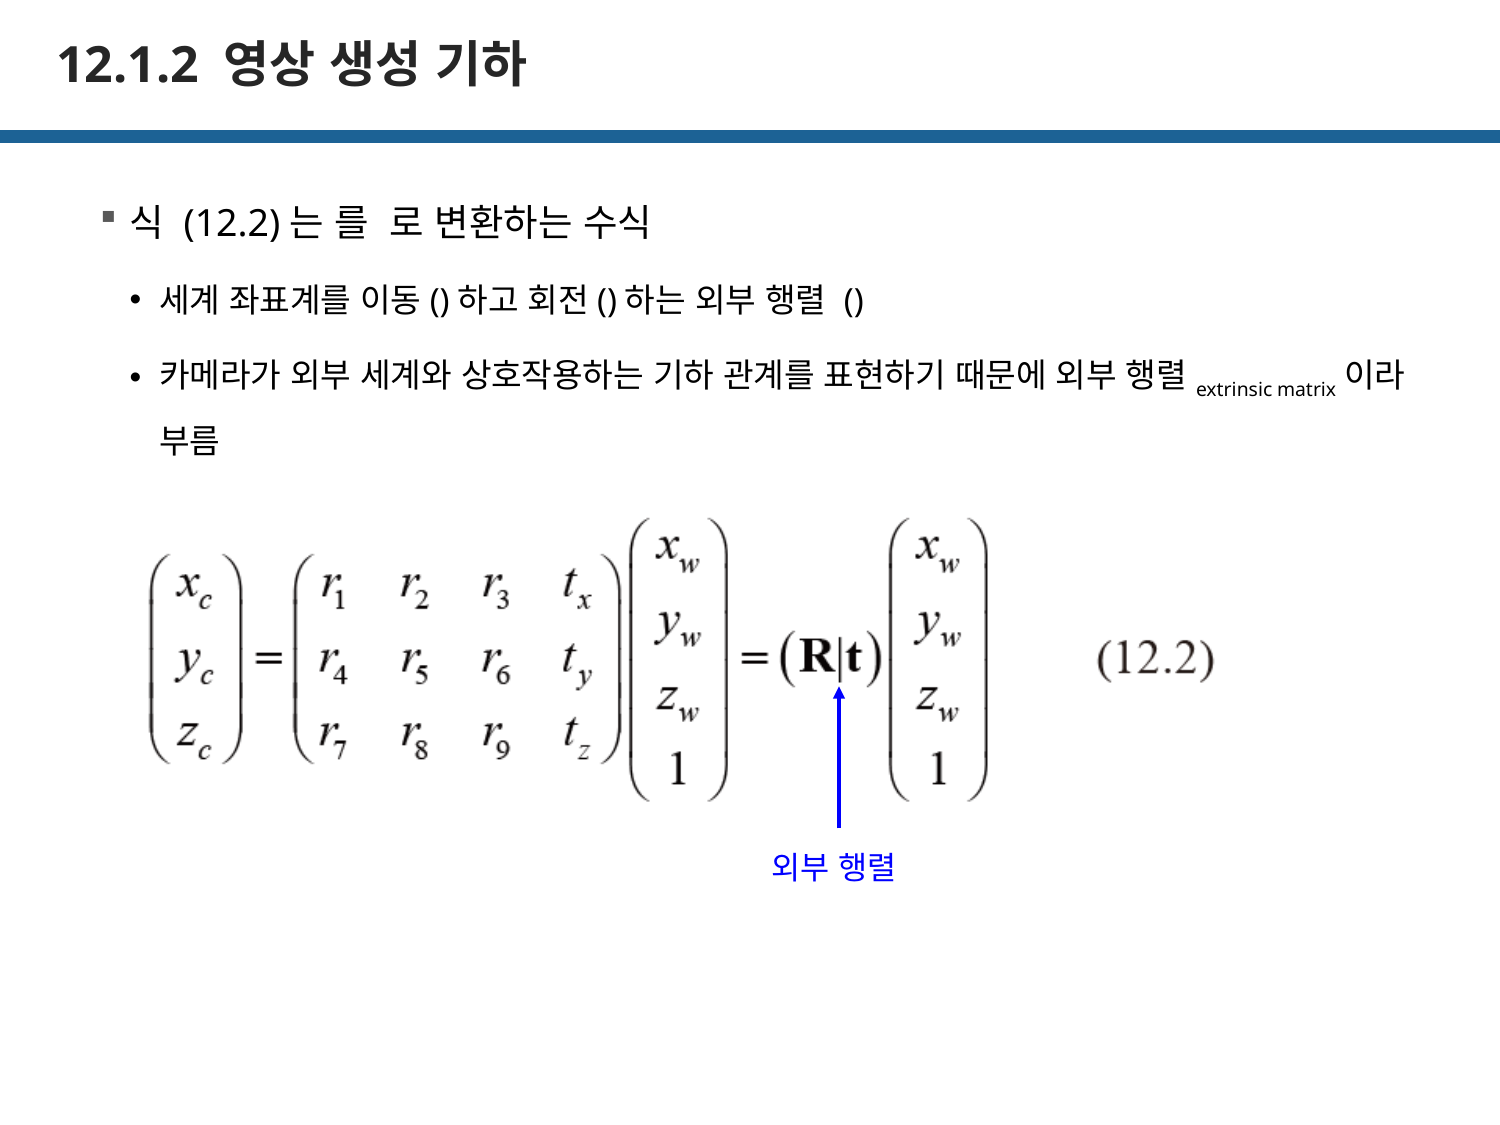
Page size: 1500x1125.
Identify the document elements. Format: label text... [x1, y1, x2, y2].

picture [135, 512, 1224, 806]
title 12.1.2 영상 생성 기하 [41, 17, 1282, 108]
text_box 외부 행렬 [756, 840, 946, 894]
